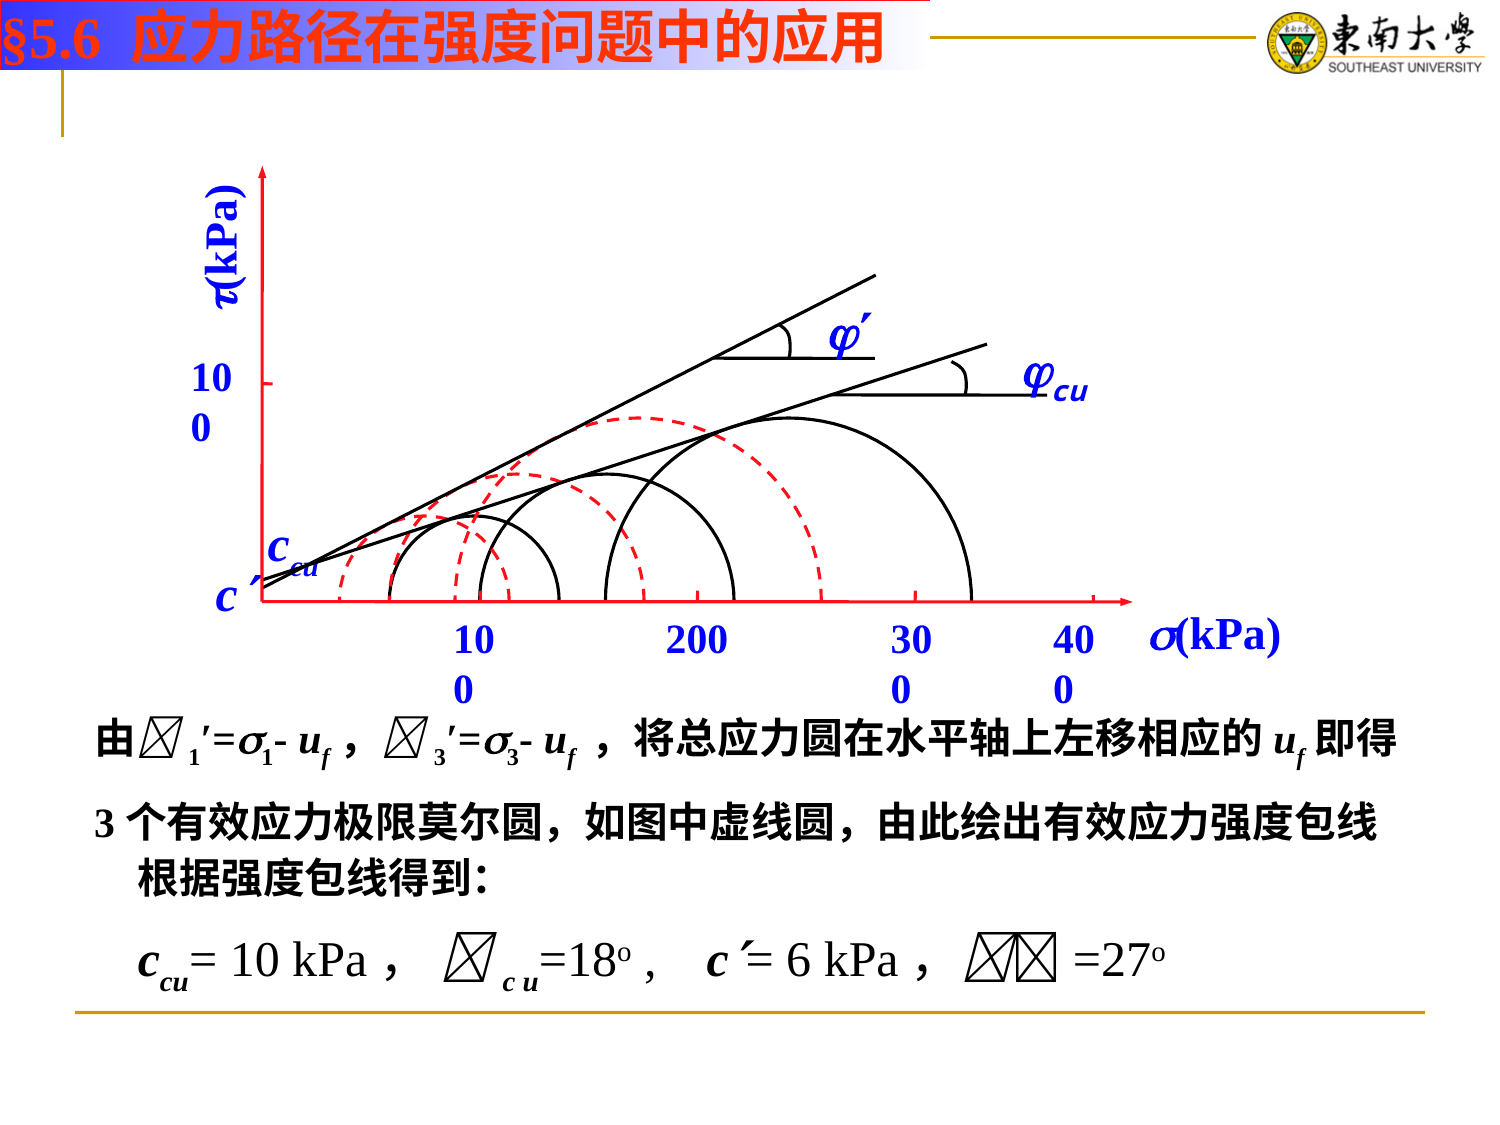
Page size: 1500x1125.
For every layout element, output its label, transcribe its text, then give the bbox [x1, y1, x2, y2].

picture [1256, 10, 1499, 79]
text_box §5.6 应力路径在强度问题中的应用 [0, 0, 930, 70]
text_box 根据强度包线得到： ccu= 10 kPa， c u=18o , c= 6 kPa，=27o [137, 853, 1288, 998]
text_box 由1′=1- uf，3′=3- uf ，将总应力圆在水平轴上左移相应的uf即得3个有效应力极限莫尔圆，如图中虚线圆，由此绘出有效应力强度包线 [79, 674, 1424, 853]
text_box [190, 148, 1282, 663]
